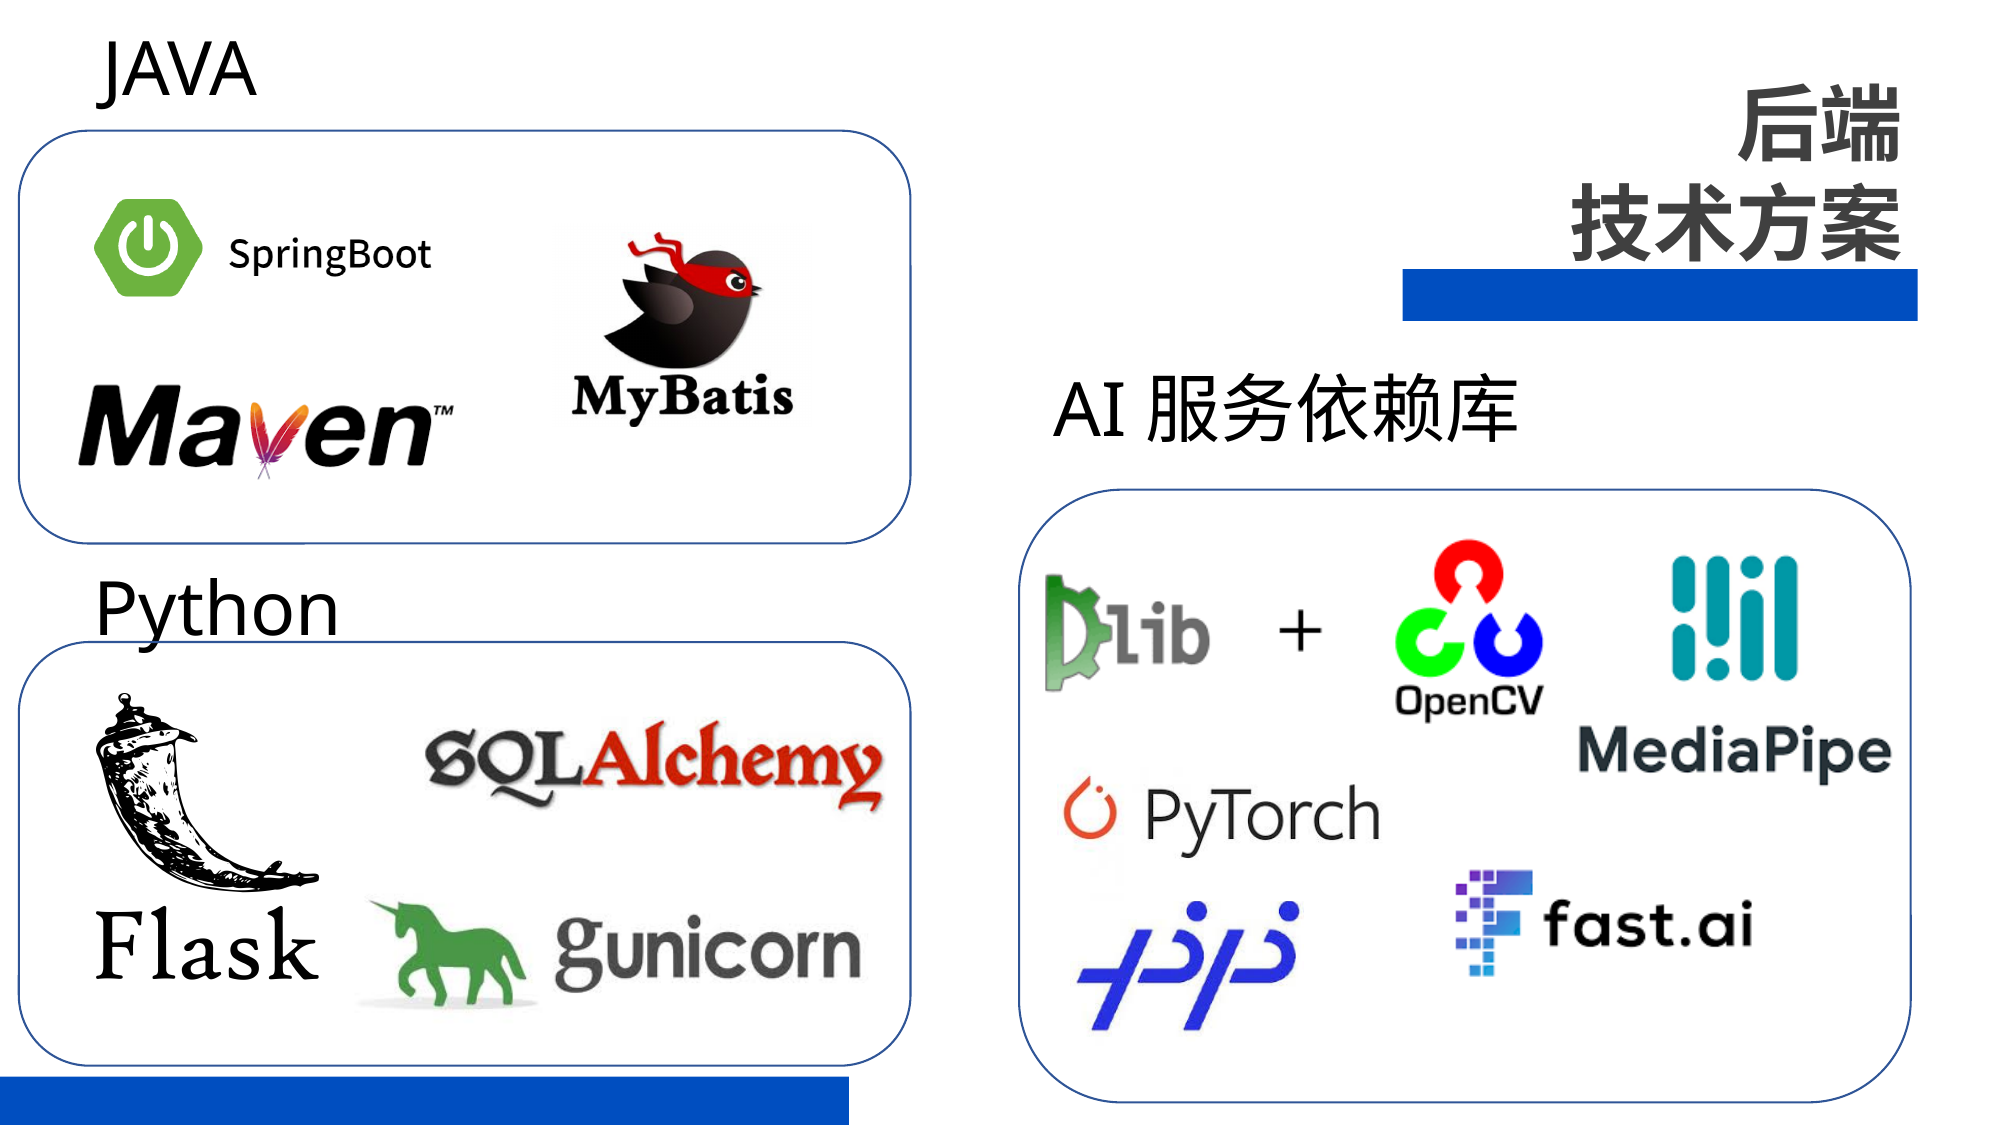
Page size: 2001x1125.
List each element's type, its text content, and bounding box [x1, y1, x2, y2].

text_box [17, 129, 912, 545]
picture [72, 361, 461, 498]
text_box 后端 技术方案 [1349, 64, 1918, 279]
text_box JAVA [87, 13, 525, 115]
text_box AI服务依赖库 [1038, 354, 1794, 456]
picture [1018, 488, 1911, 1087]
text_box [1018, 579, 1912, 1104]
picture [424, 675, 887, 861]
text_box [17, 640, 912, 1067]
picture [96, 693, 319, 980]
text_box [1402, 268, 1919, 322]
picture [552, 223, 812, 427]
text_box [0, 1075, 850, 1125]
text_box Python [78, 552, 516, 641]
picture [60, 174, 473, 321]
picture [335, 884, 883, 1024]
text_box [1053, 488, 1559, 514]
